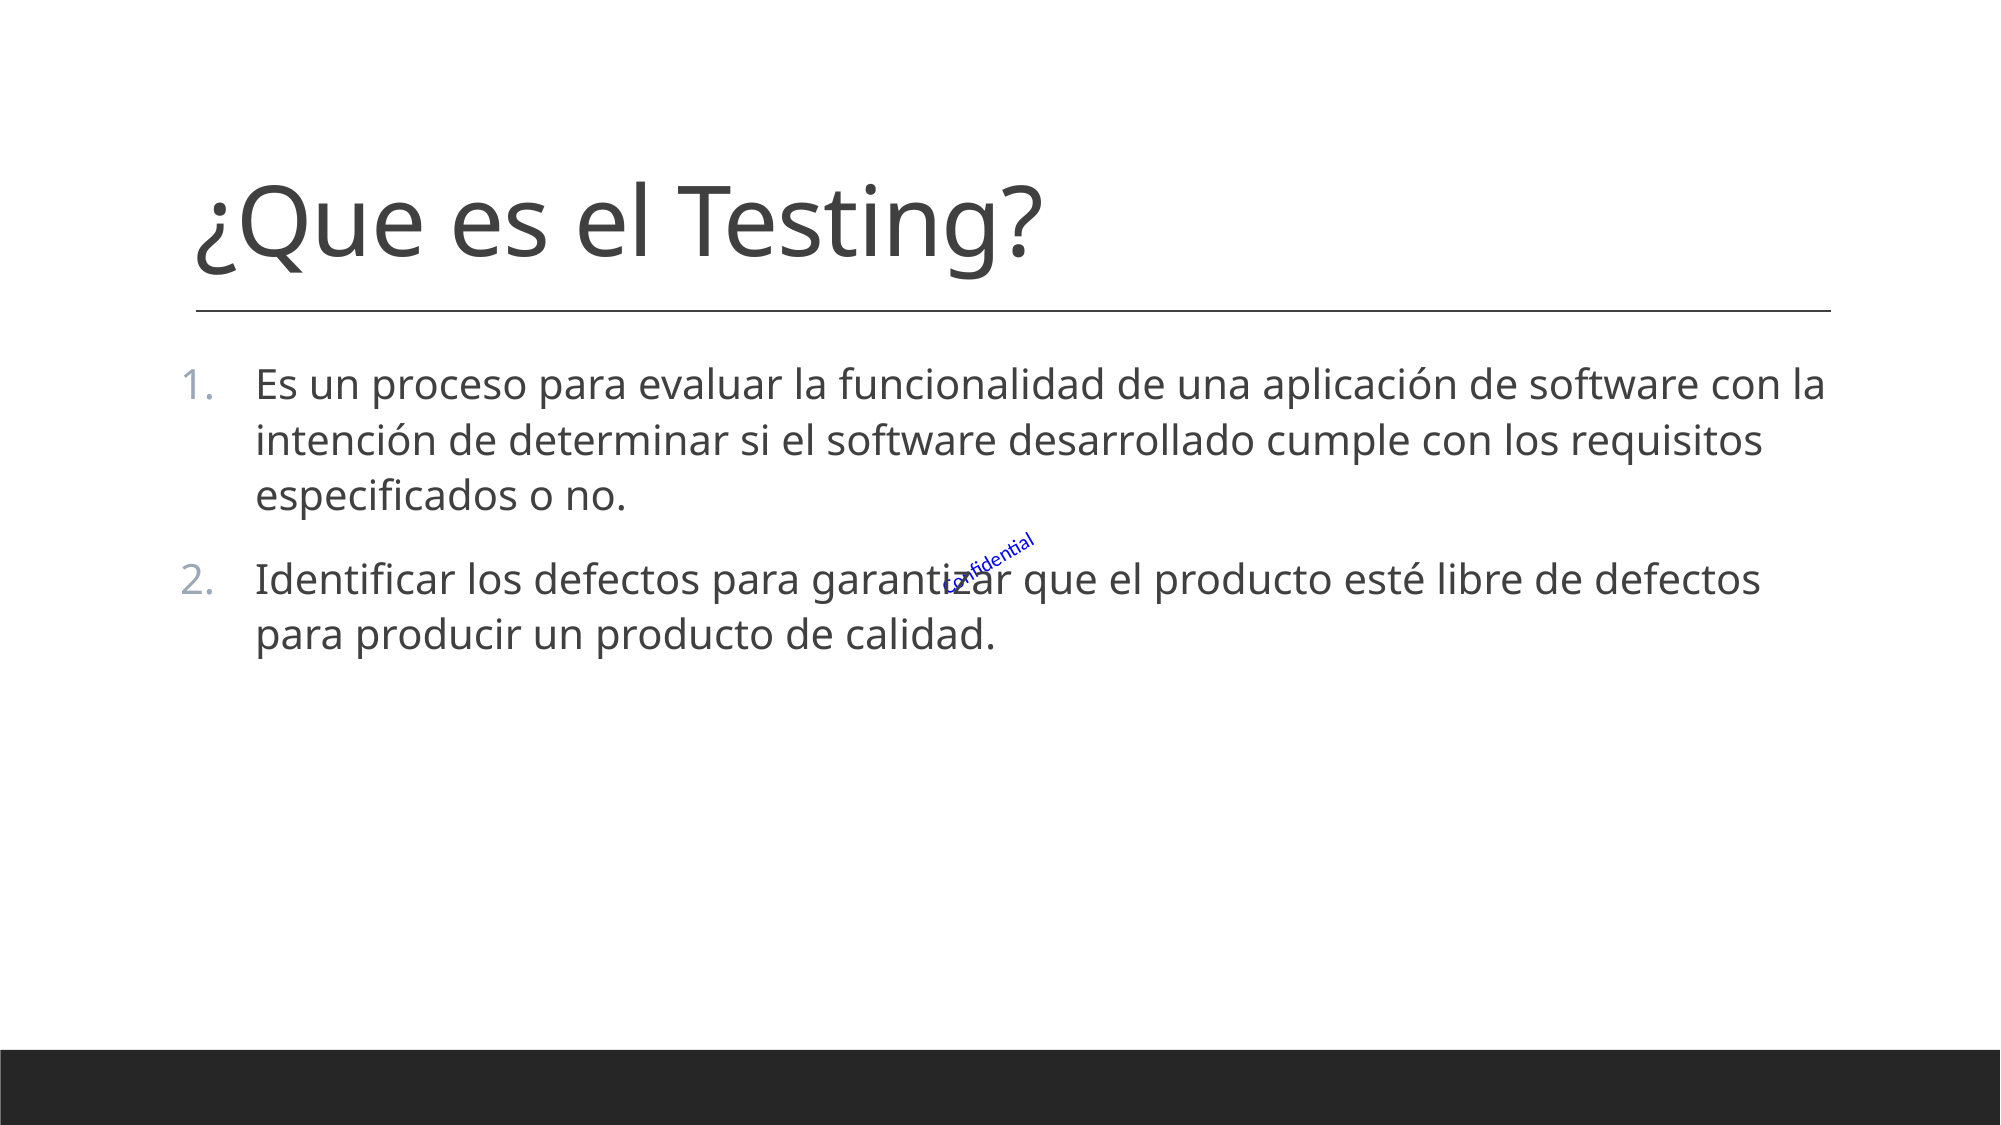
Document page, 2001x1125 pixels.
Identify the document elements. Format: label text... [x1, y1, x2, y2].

title ¿Que es el Testing? [180, 47, 1830, 285]
list Es un proceso para evaluar la funcionalidad de una aplicación de software con la intención de determinar si el software desarrollado cumple con los requisitos especificados o no. Identificar los defectos para garantizar que el producto esté libre de defectos para producir un producto de calidad. [180, 345, 1830, 963]
